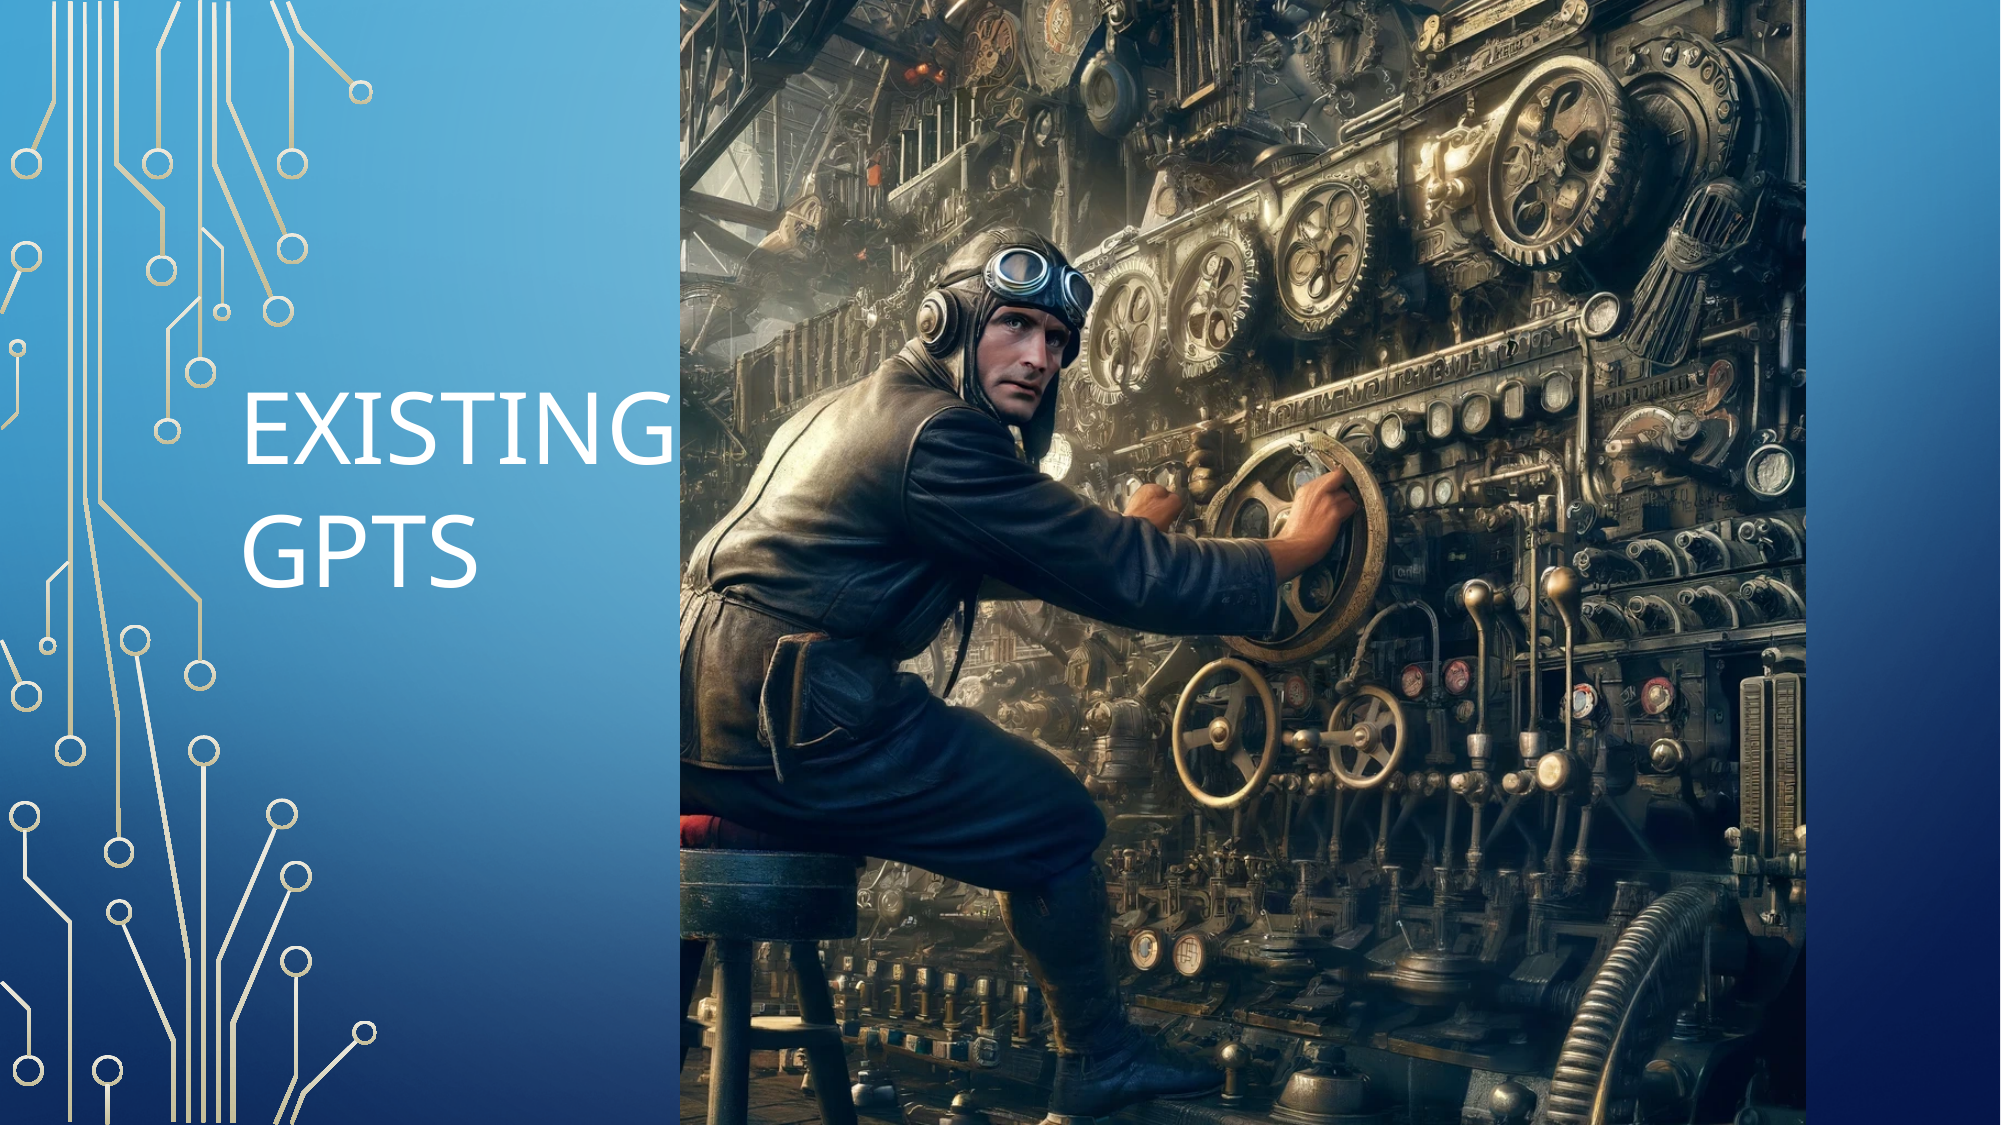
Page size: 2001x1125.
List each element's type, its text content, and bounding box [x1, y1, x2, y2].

picture [679, 0, 1806, 1125]
title Existing GPTs [223, 256, 679, 620]
